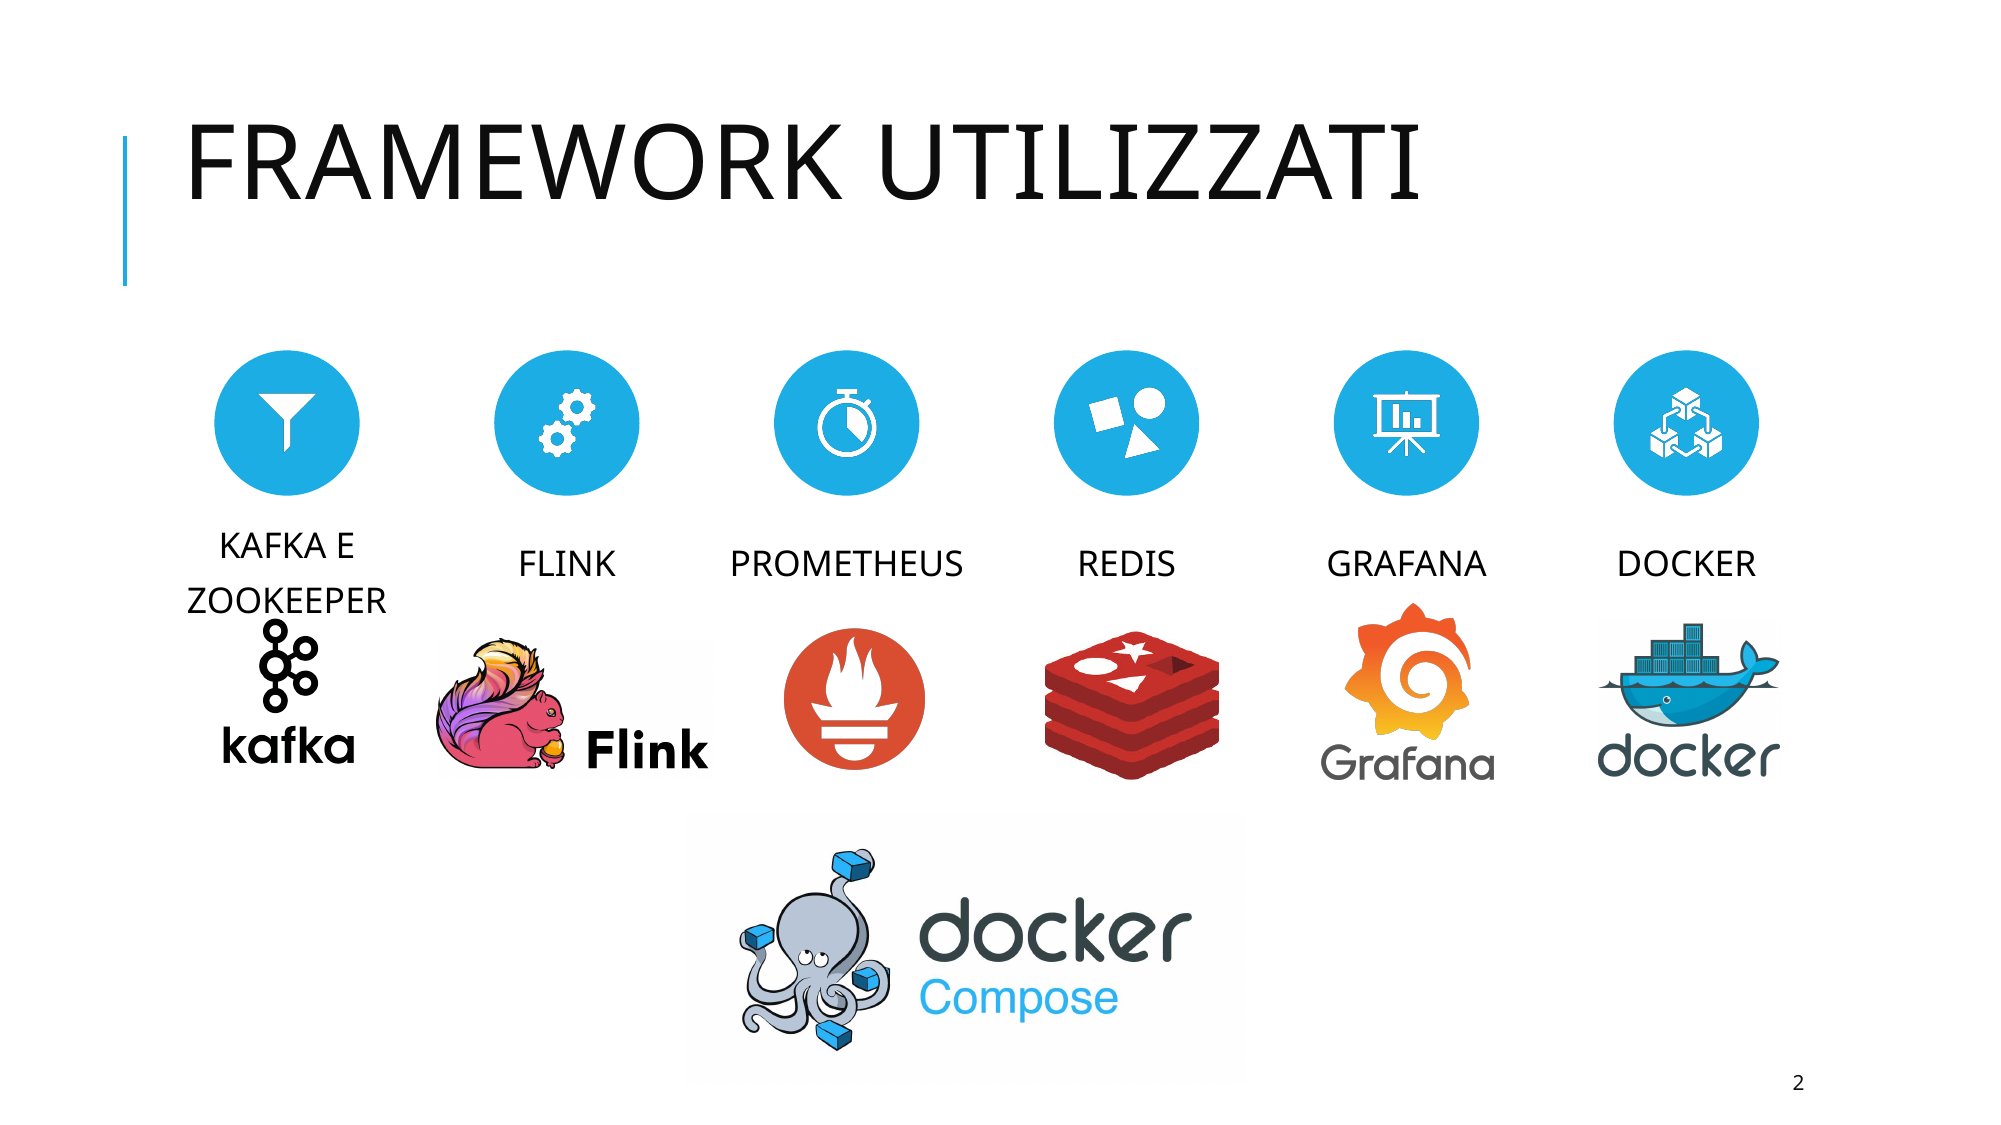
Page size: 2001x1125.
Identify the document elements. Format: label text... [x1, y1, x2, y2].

slide_number 2 [1777, 1061, 1938, 1107]
picture [684, 814, 1246, 1084]
title Framework utilizzati [168, 96, 1763, 243]
picture [1596, 618, 1782, 780]
picture [1320, 603, 1494, 780]
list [167, 327, 1806, 660]
picture [784, 628, 925, 770]
picture [207, 603, 369, 780]
picture [1045, 631, 1219, 780]
picture [435, 638, 718, 780]
